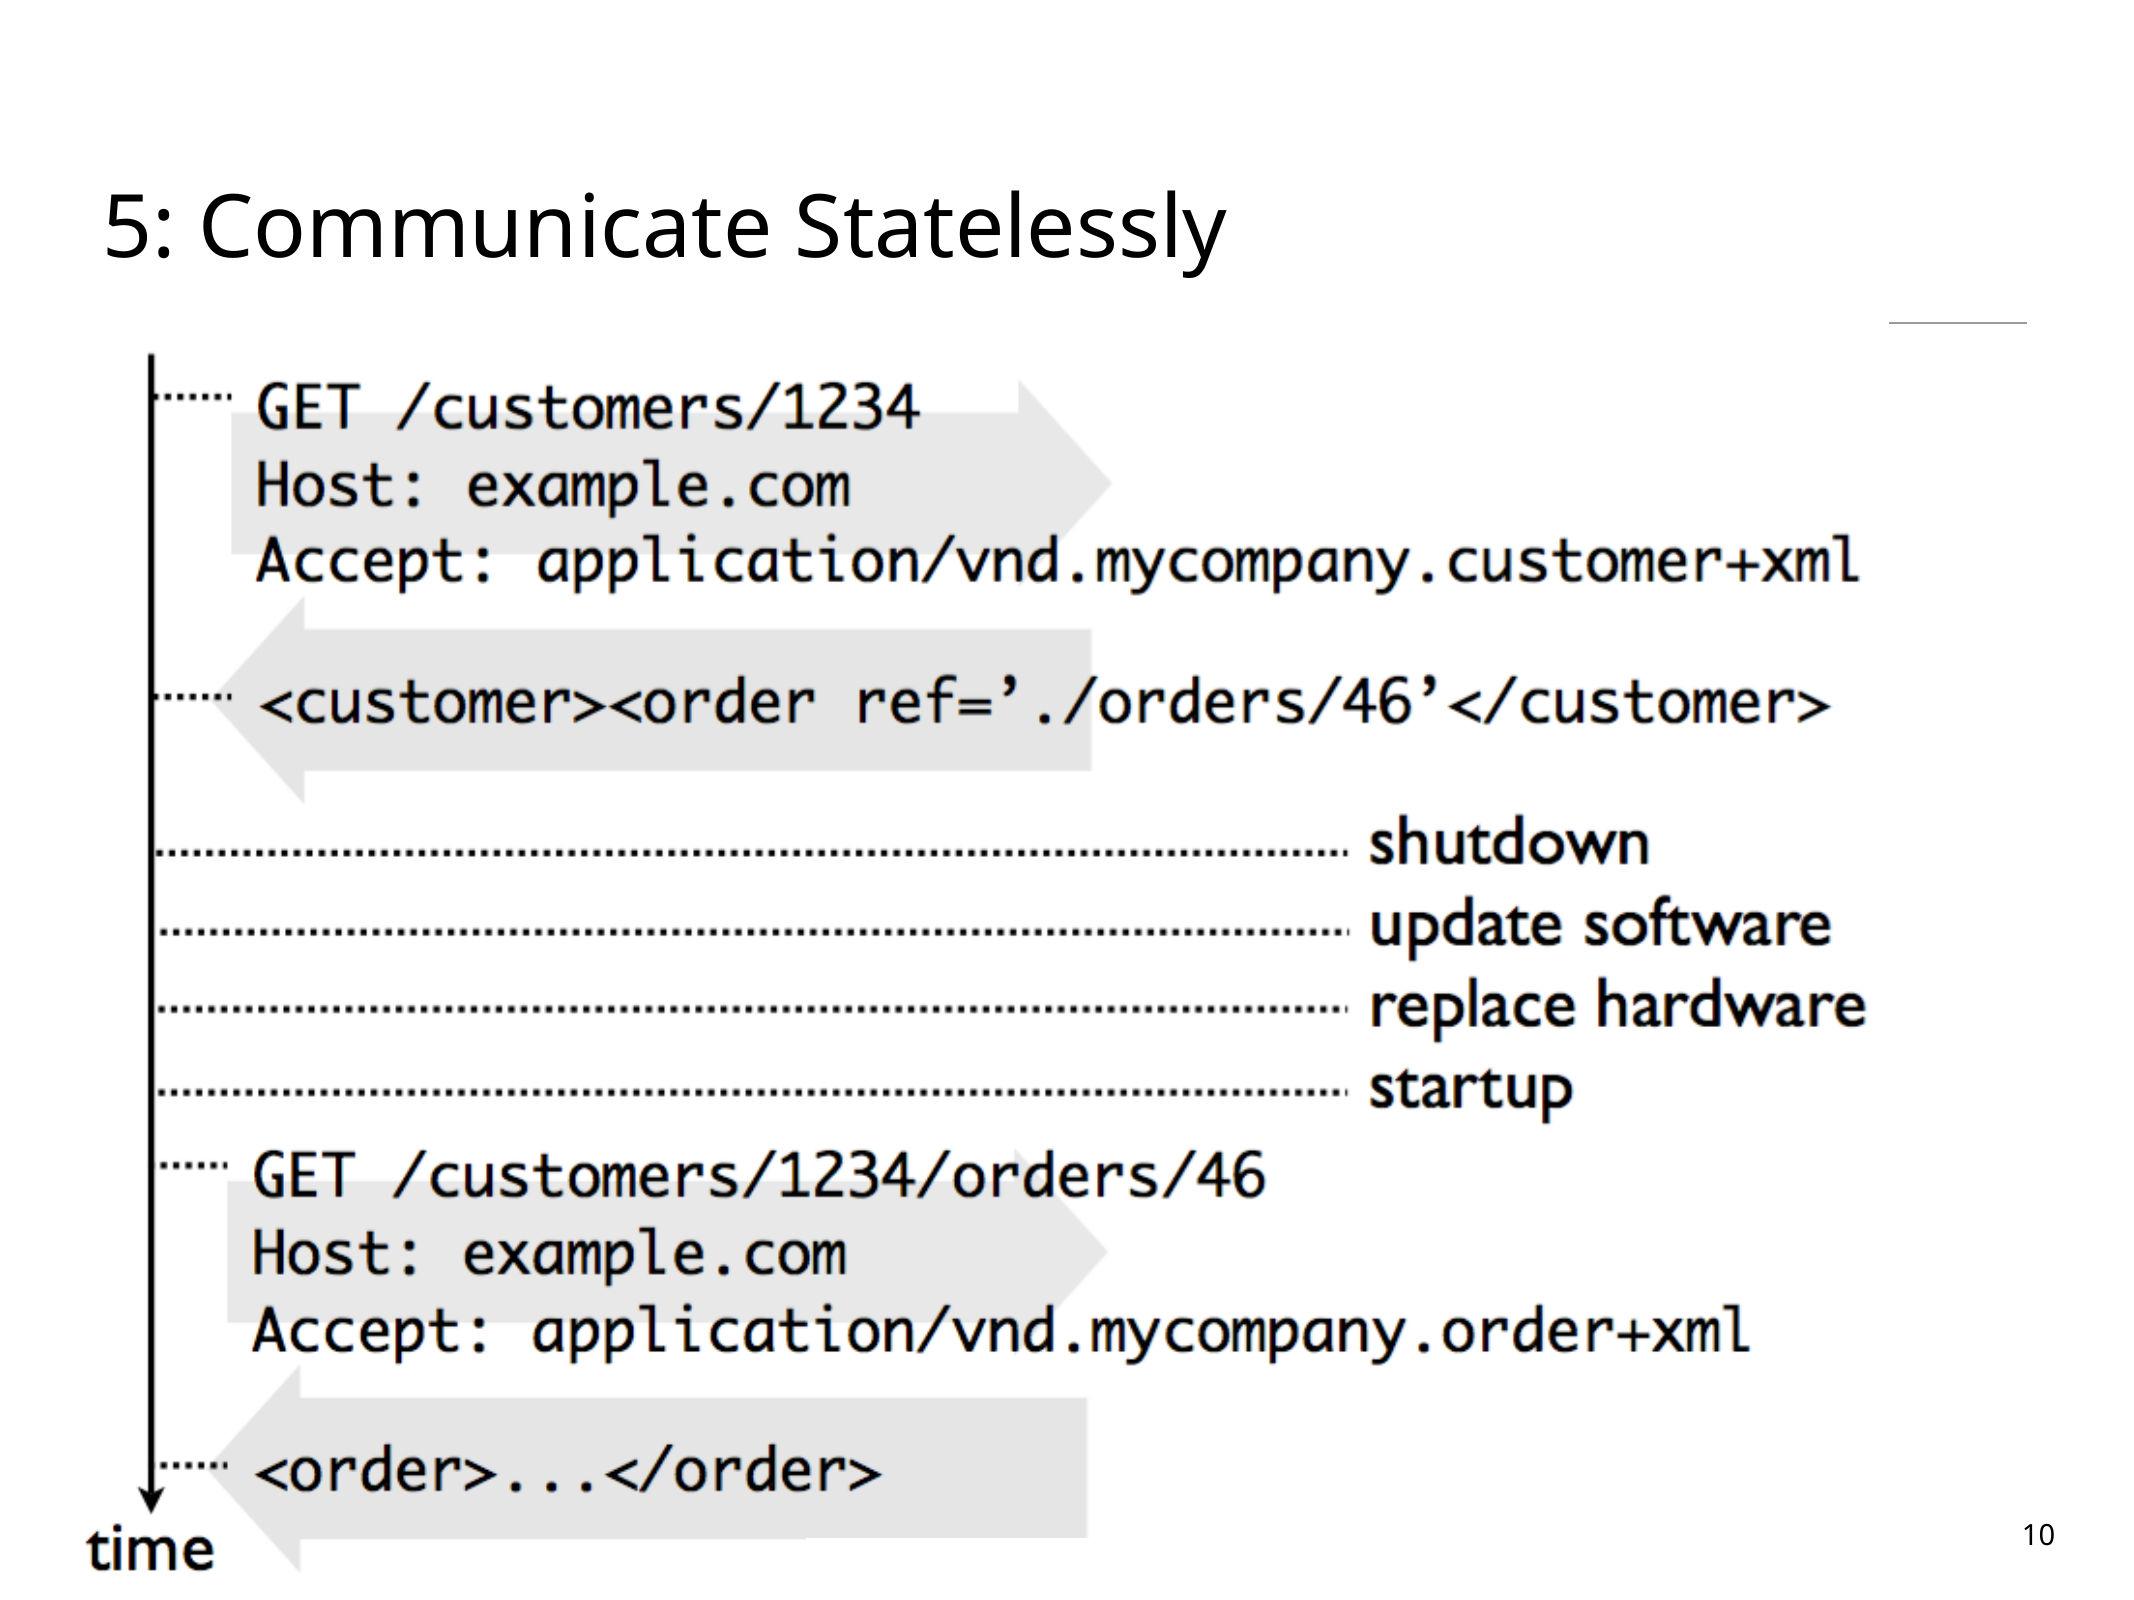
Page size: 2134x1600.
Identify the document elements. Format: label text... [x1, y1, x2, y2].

picture [79, 319, 1890, 1590]
slide_number 10 [2011, 1507, 2065, 1558]
title 5: Communicate Statelessly [93, 53, 2041, 284]
